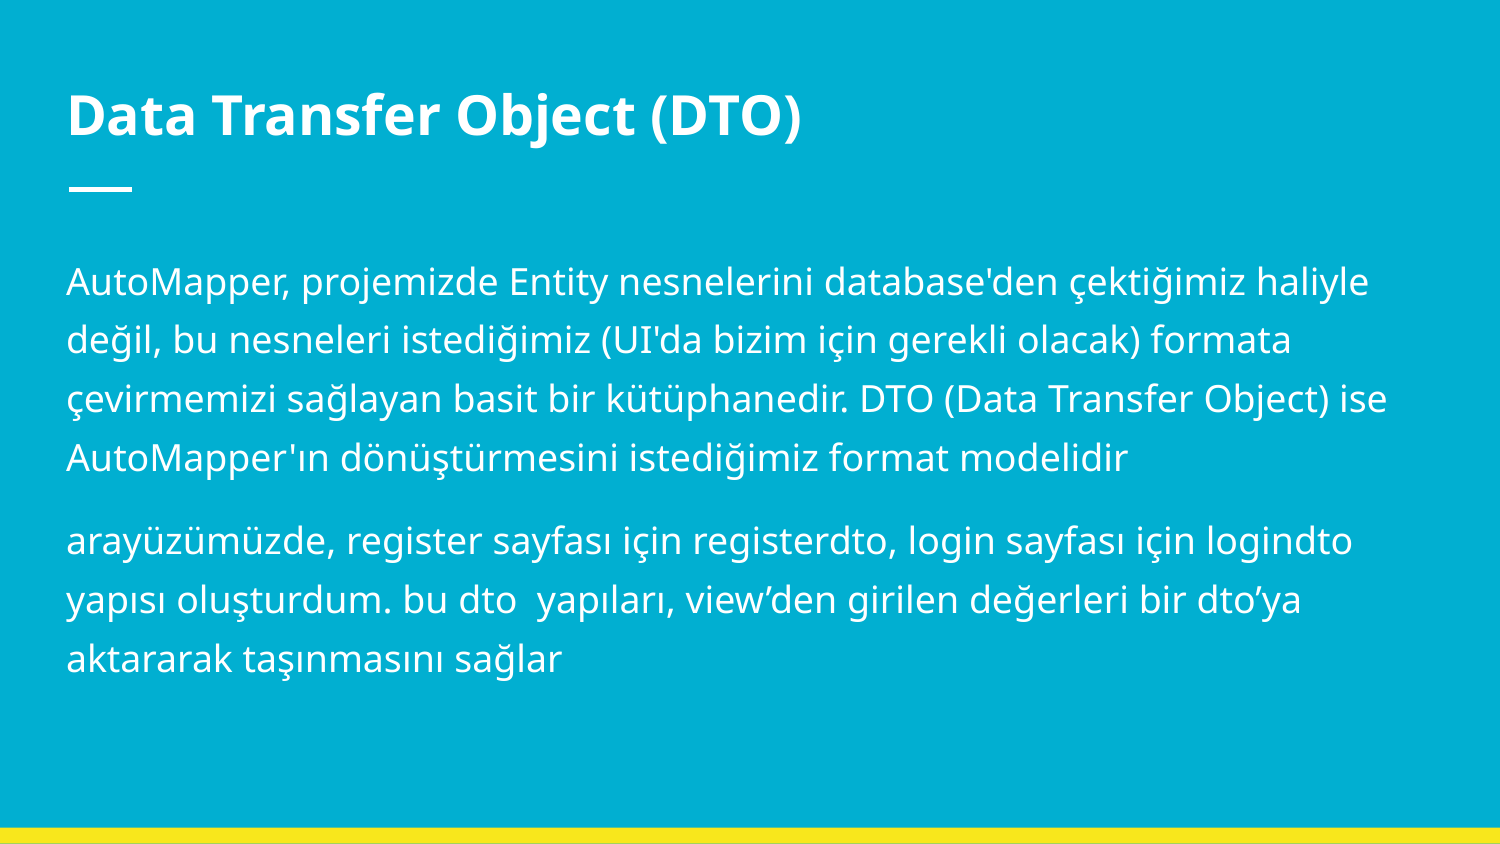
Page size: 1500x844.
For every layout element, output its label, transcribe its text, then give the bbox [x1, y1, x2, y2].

title Data Transfer Object (DTO) [51, 61, 1449, 167]
list AutoMapper, projemizde Entity nesnelerini database'den çektiğimiz haliyle değil, bu nesneleri istediğimiz (UI'da bizim için gerekli olacak) formata çevirmemizi sağlayan basit bir kütüphanedir. DTO (Data Transfer Object) ise AutoMapper'ın dönüştürmesini istediğimiz format modelidir arayüzümüzde, register sayfası için registerdto, login sayfası için logindto yapısı oluşturdum. bu dto yapıları, view’den girilen değerleri bir dto’ya aktararak taşınmasını sağlar [51, 232, 1449, 750]
